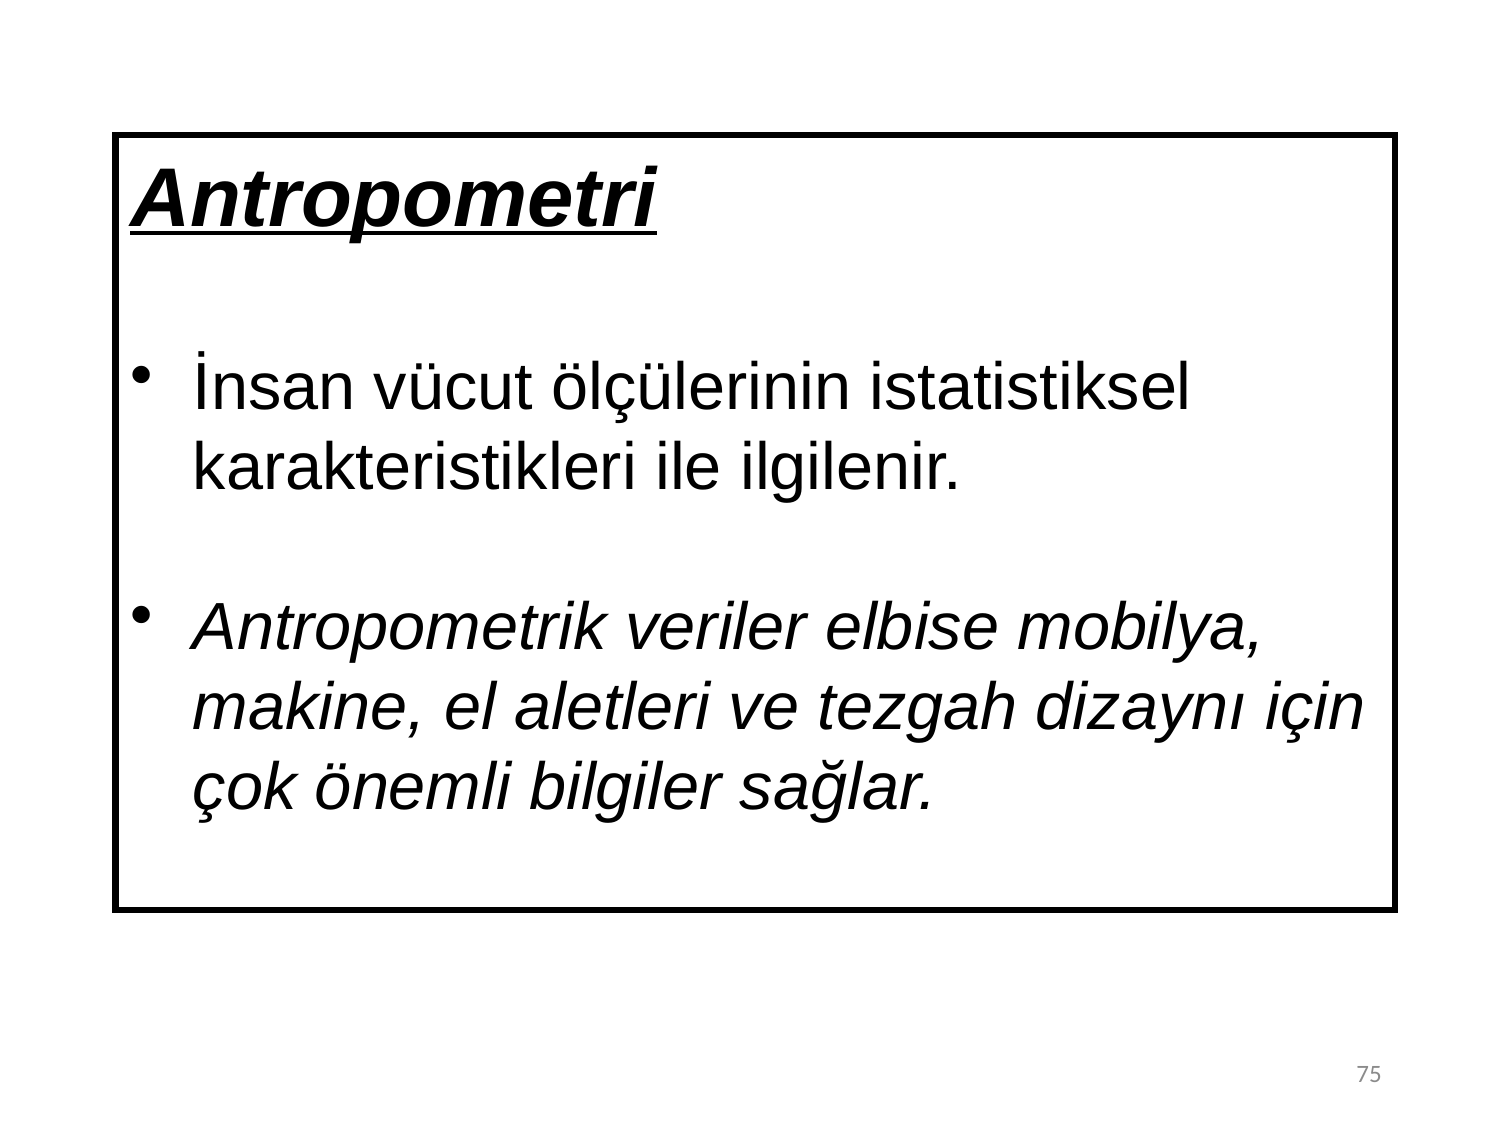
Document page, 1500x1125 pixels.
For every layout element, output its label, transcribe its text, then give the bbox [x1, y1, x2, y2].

text_box Antropometri İnsan vücut ölçülerinin istatistiksel karakteristikleri ile ilgilenir. Antropometrik veriler elbise mobilya, makine, el aletleri ve tezgah dizaynı için çok önemli bilgiler sağlar. [115, 135, 1396, 910]
slide_number 75 [1059, 1042, 1397, 1103]
